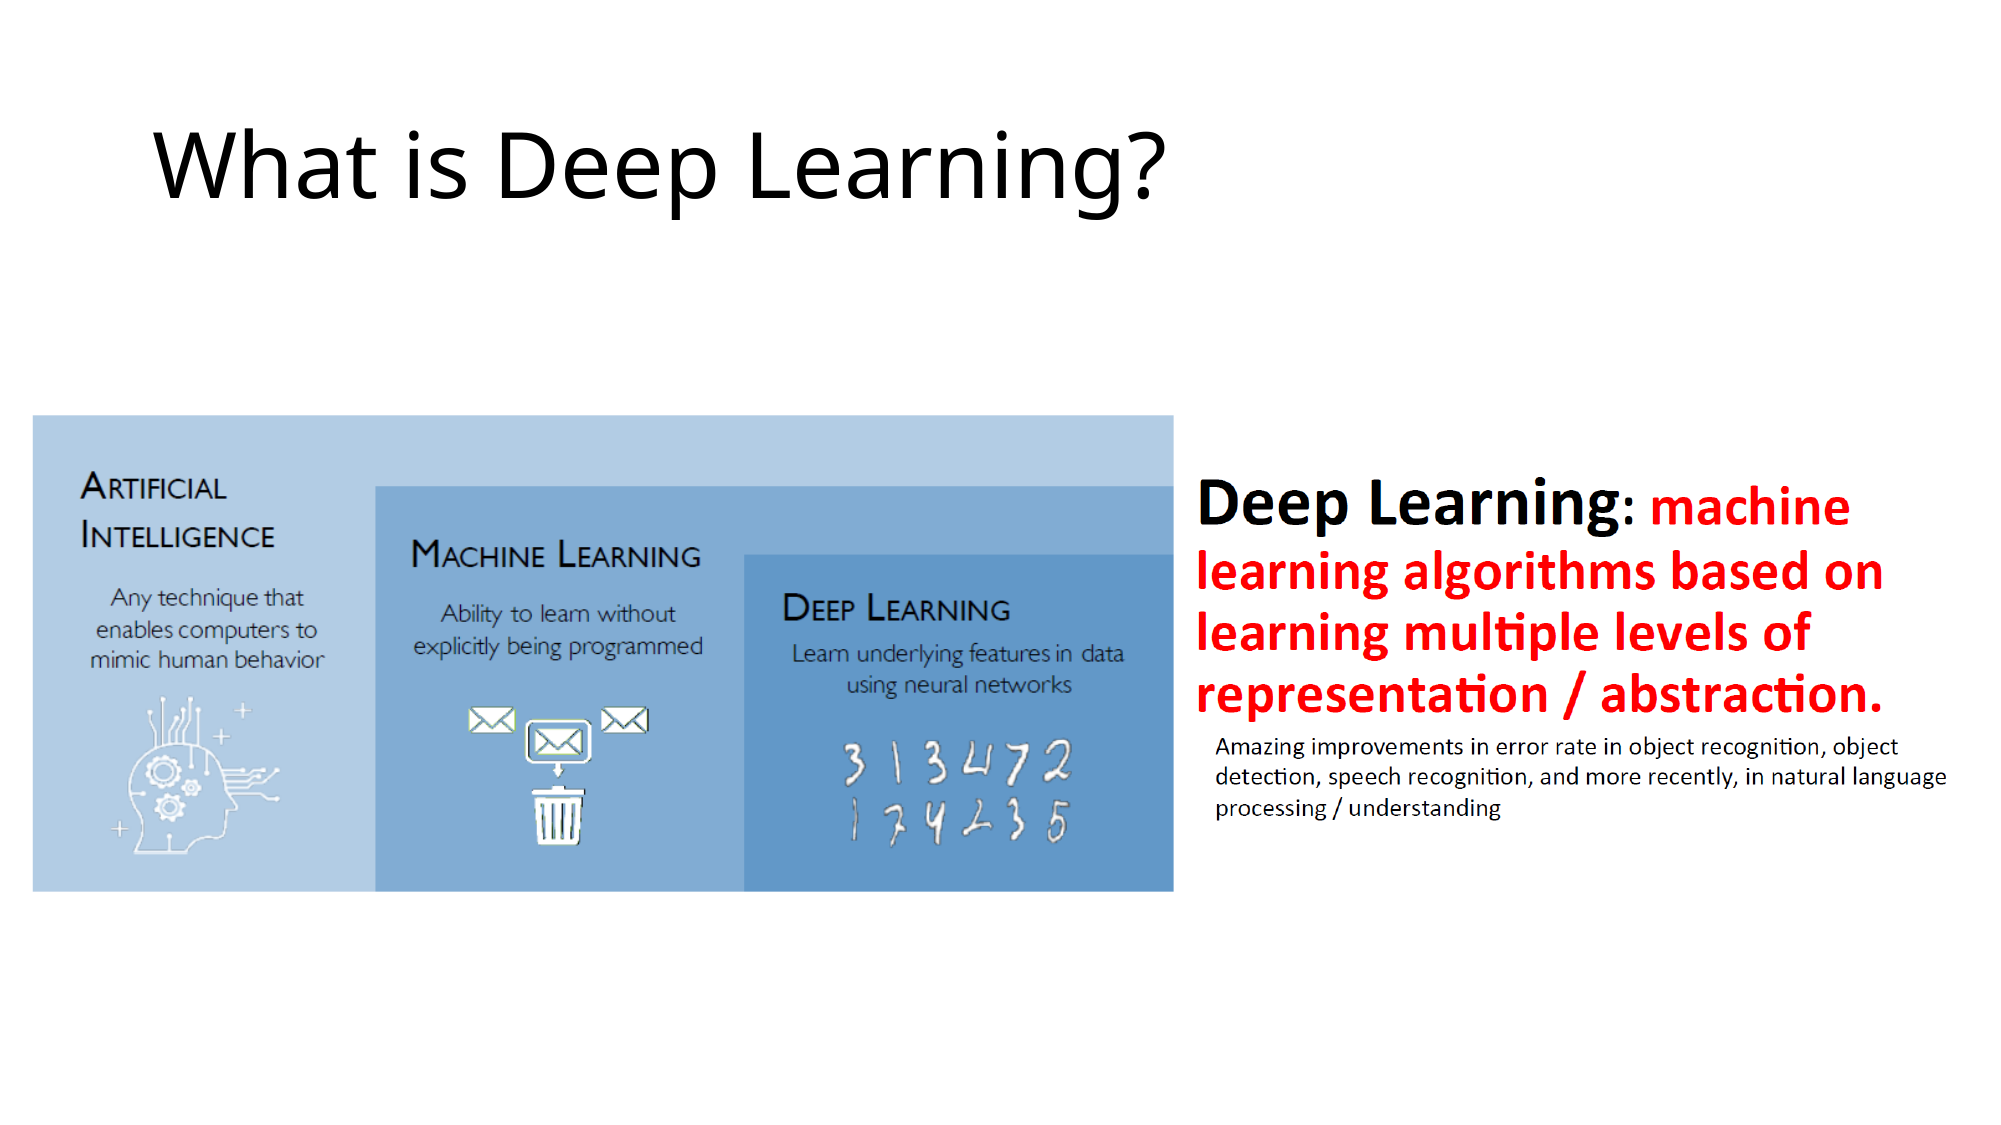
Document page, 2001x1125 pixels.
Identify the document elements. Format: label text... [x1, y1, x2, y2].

picture [28, 398, 1175, 903]
picture [1190, 465, 1972, 835]
title What is Deep Learning? [137, 59, 1863, 278]
